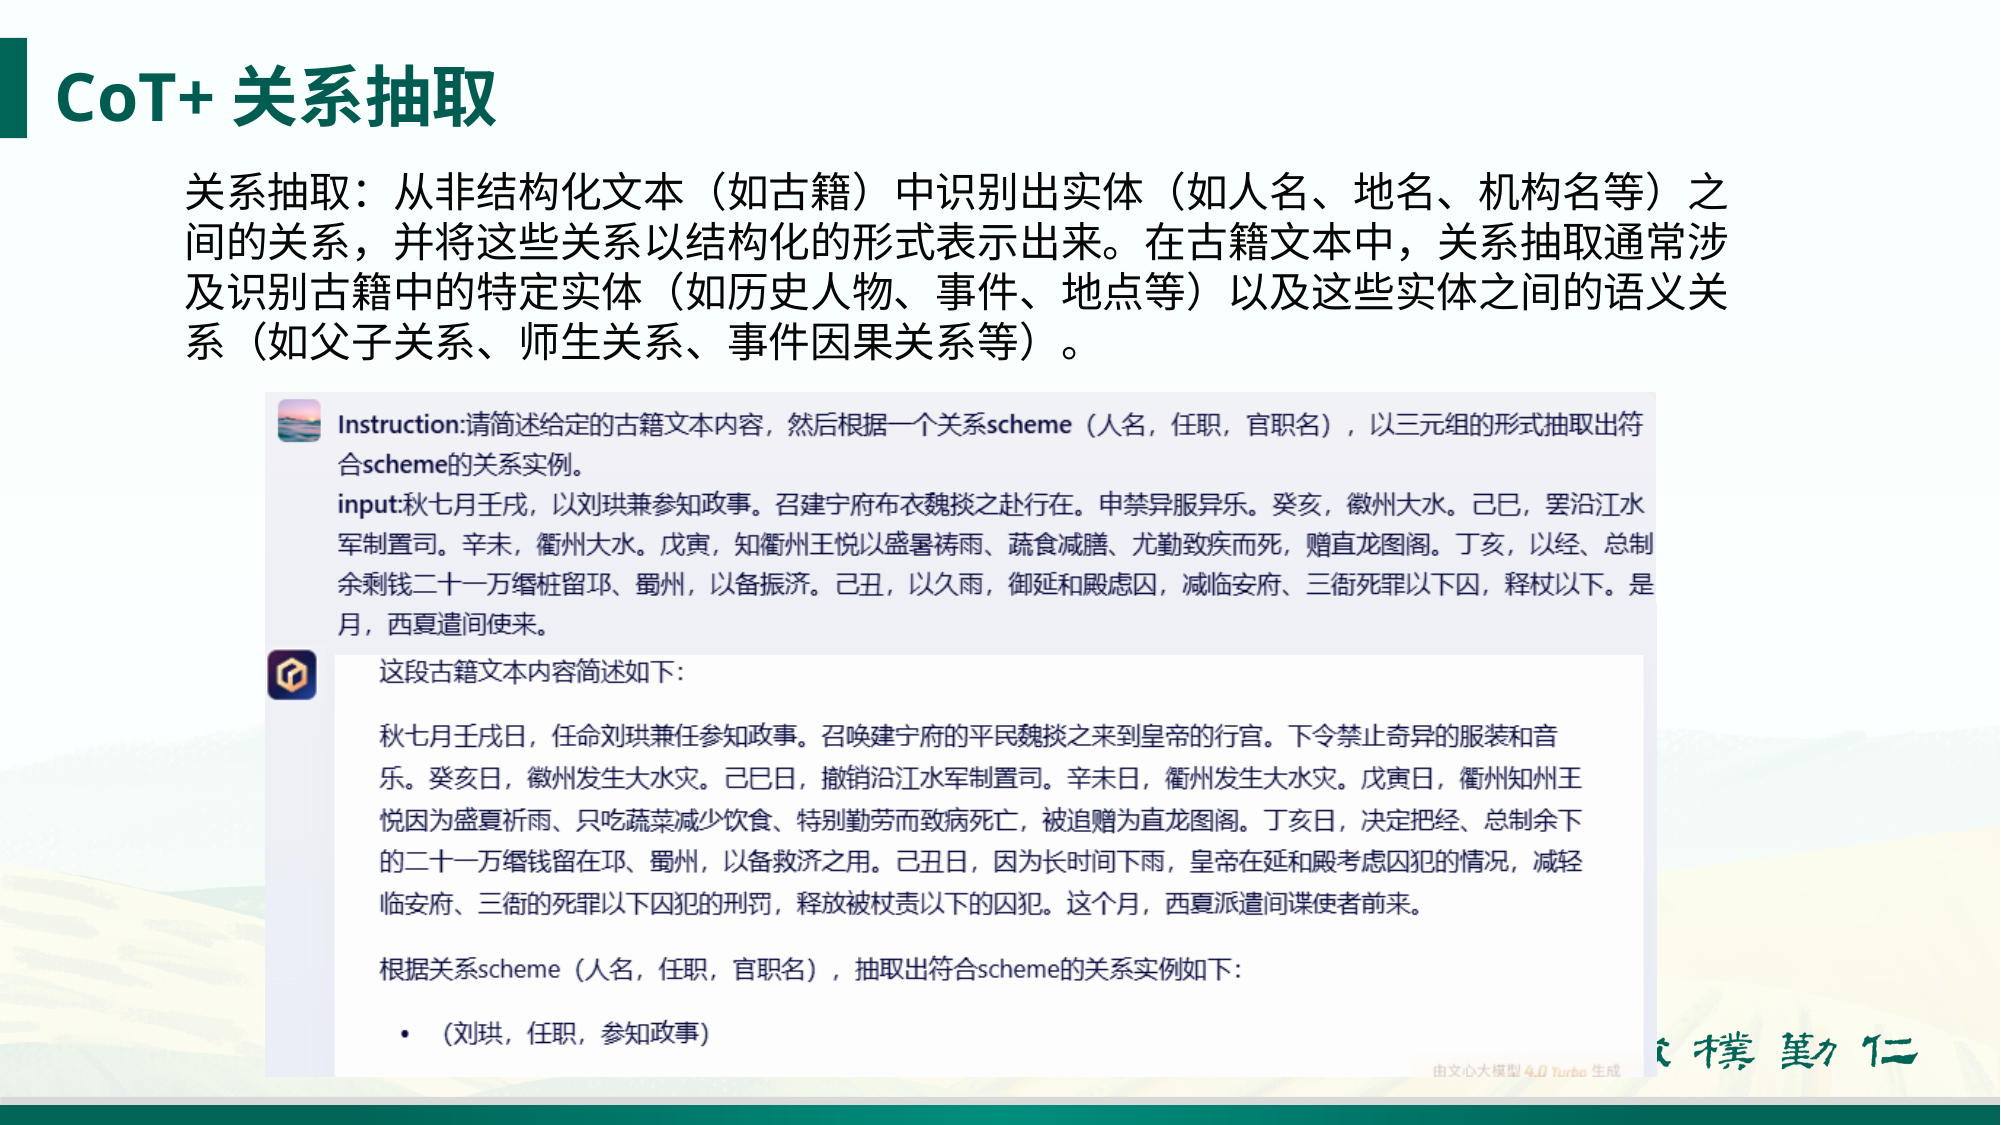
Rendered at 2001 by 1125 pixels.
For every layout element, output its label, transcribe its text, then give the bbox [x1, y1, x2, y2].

picture [1611, 1017, 1918, 1084]
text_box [265, 392, 1657, 1077]
text_box 关系抽取：从非结构化文本（如古籍）中识别出实体（如人名、地名、机构名等）之间的关系，并将这些关系以结构化的形式表示出来。在古籍文本中，关系抽取通常涉及识别古籍中的特定实体（如历史人物、事件、地点等）以及这些实体之间的语义关系（如父子关系、师生关系、事件因果关系等）。 [169, 158, 1752, 374]
text_box CoT+关系抽取 [39, 56, 514, 143]
